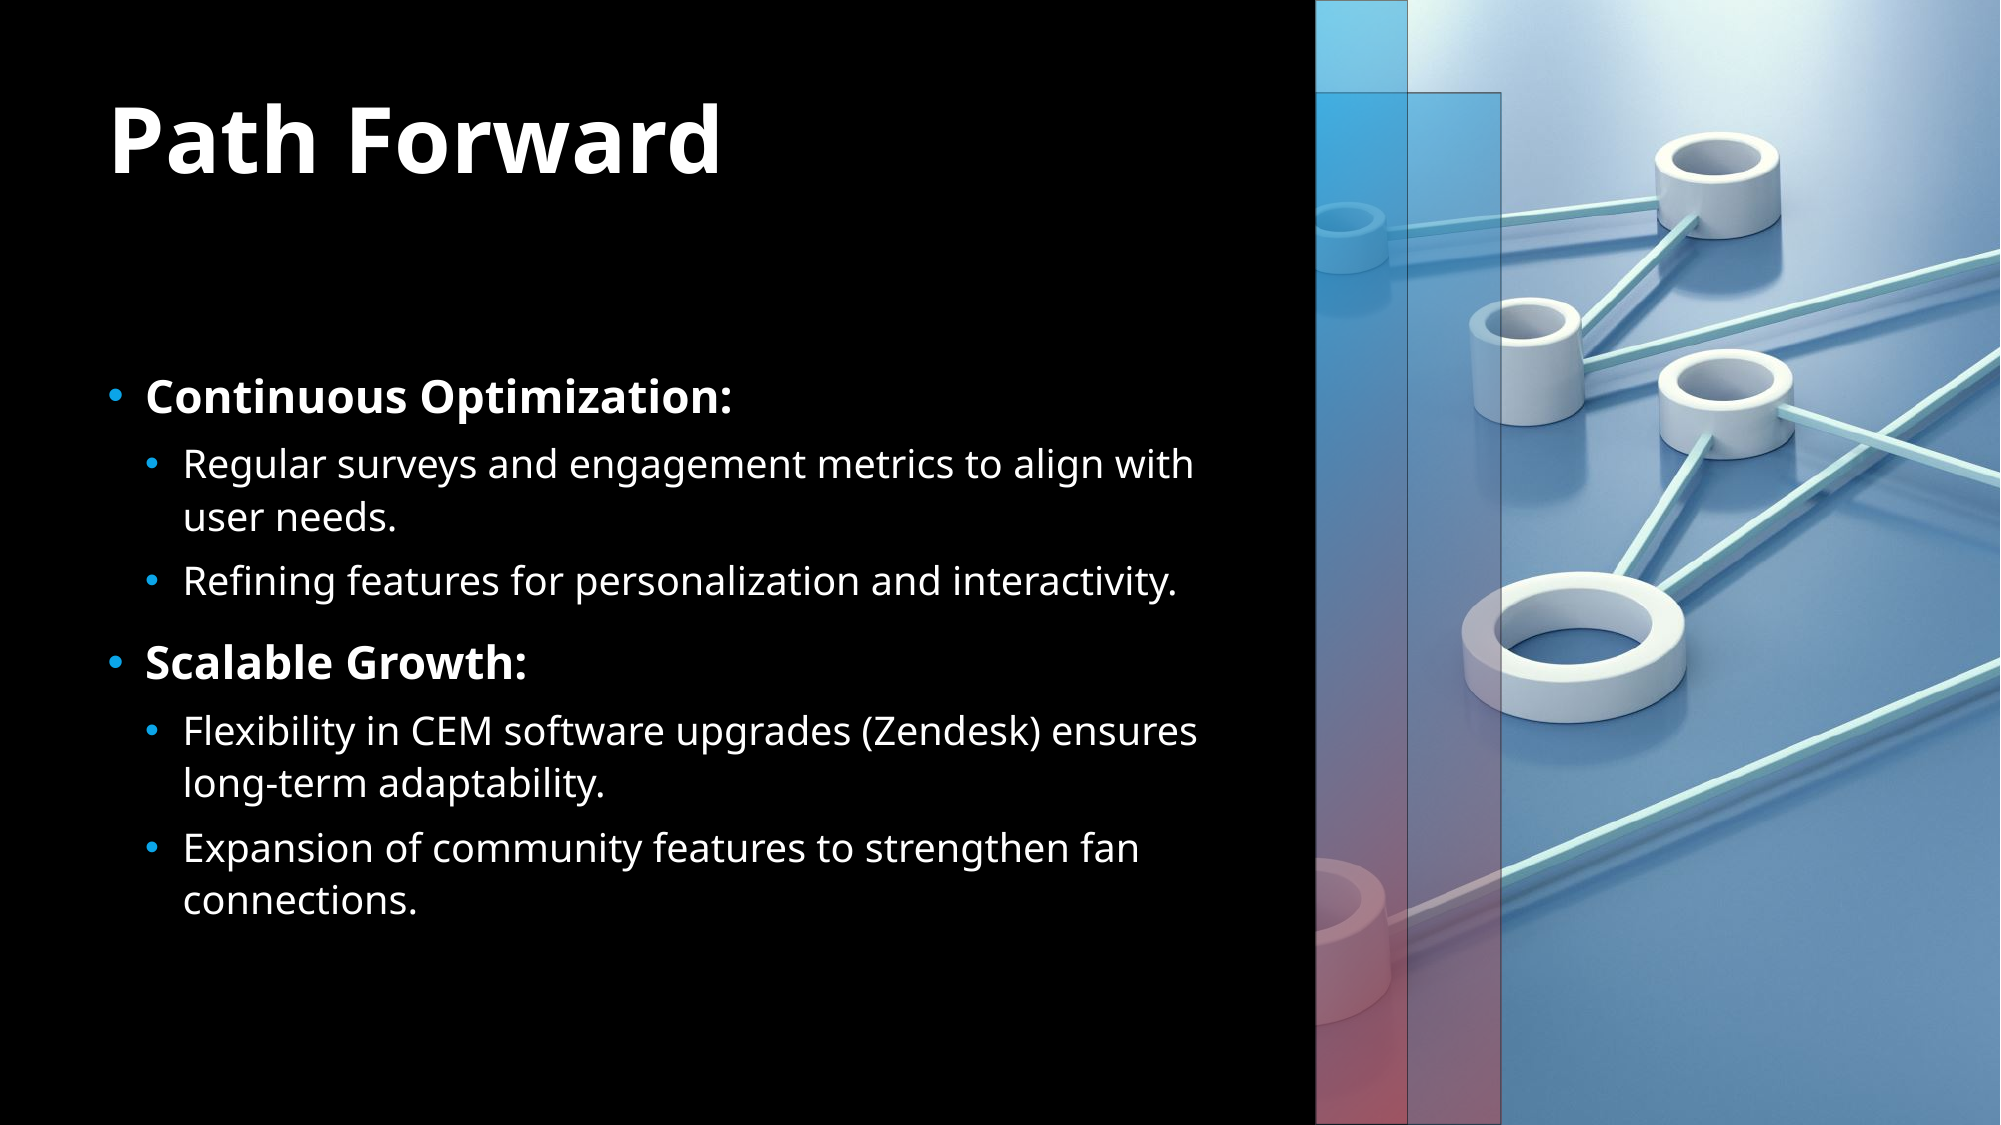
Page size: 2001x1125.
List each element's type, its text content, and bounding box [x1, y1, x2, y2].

list Continuous Optimization: Regular surveys and engagement metrics to align with user needs. Refining features for personalization and interactivity. Scalable Growth: Flexibility in CEM software upgrades (Zendesk) ensures long-term adaptability. Expansion of community features to strengthen fan connections. [92, 354, 1222, 999]
picture [1315, 0, 2000, 1125]
title Path Forward [92, 74, 1222, 329]
text_box [0, 0, 1314, 1125]
